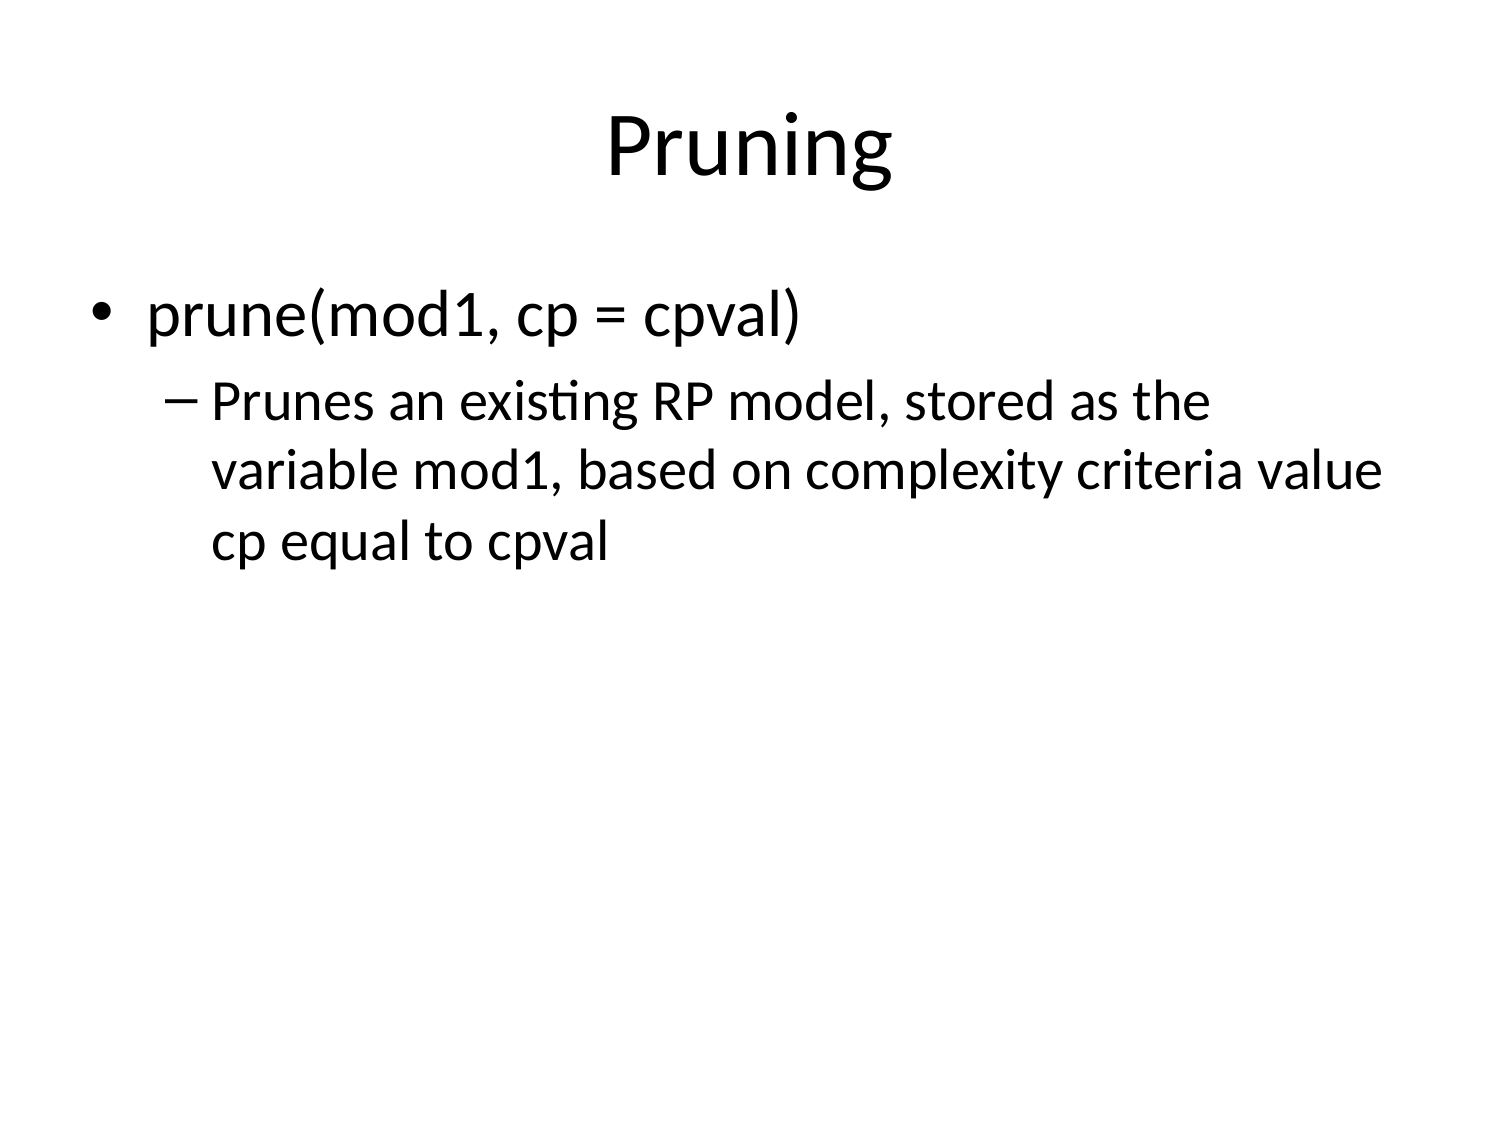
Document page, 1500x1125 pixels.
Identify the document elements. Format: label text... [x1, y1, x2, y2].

title Pruning [75, 45, 1425, 233]
list prune(mod1, cp = cpval) Prunes an existing RP model, stored as the variable mod1, based on complexity criteria value cp equal to cpval [75, 262, 1425, 1005]
